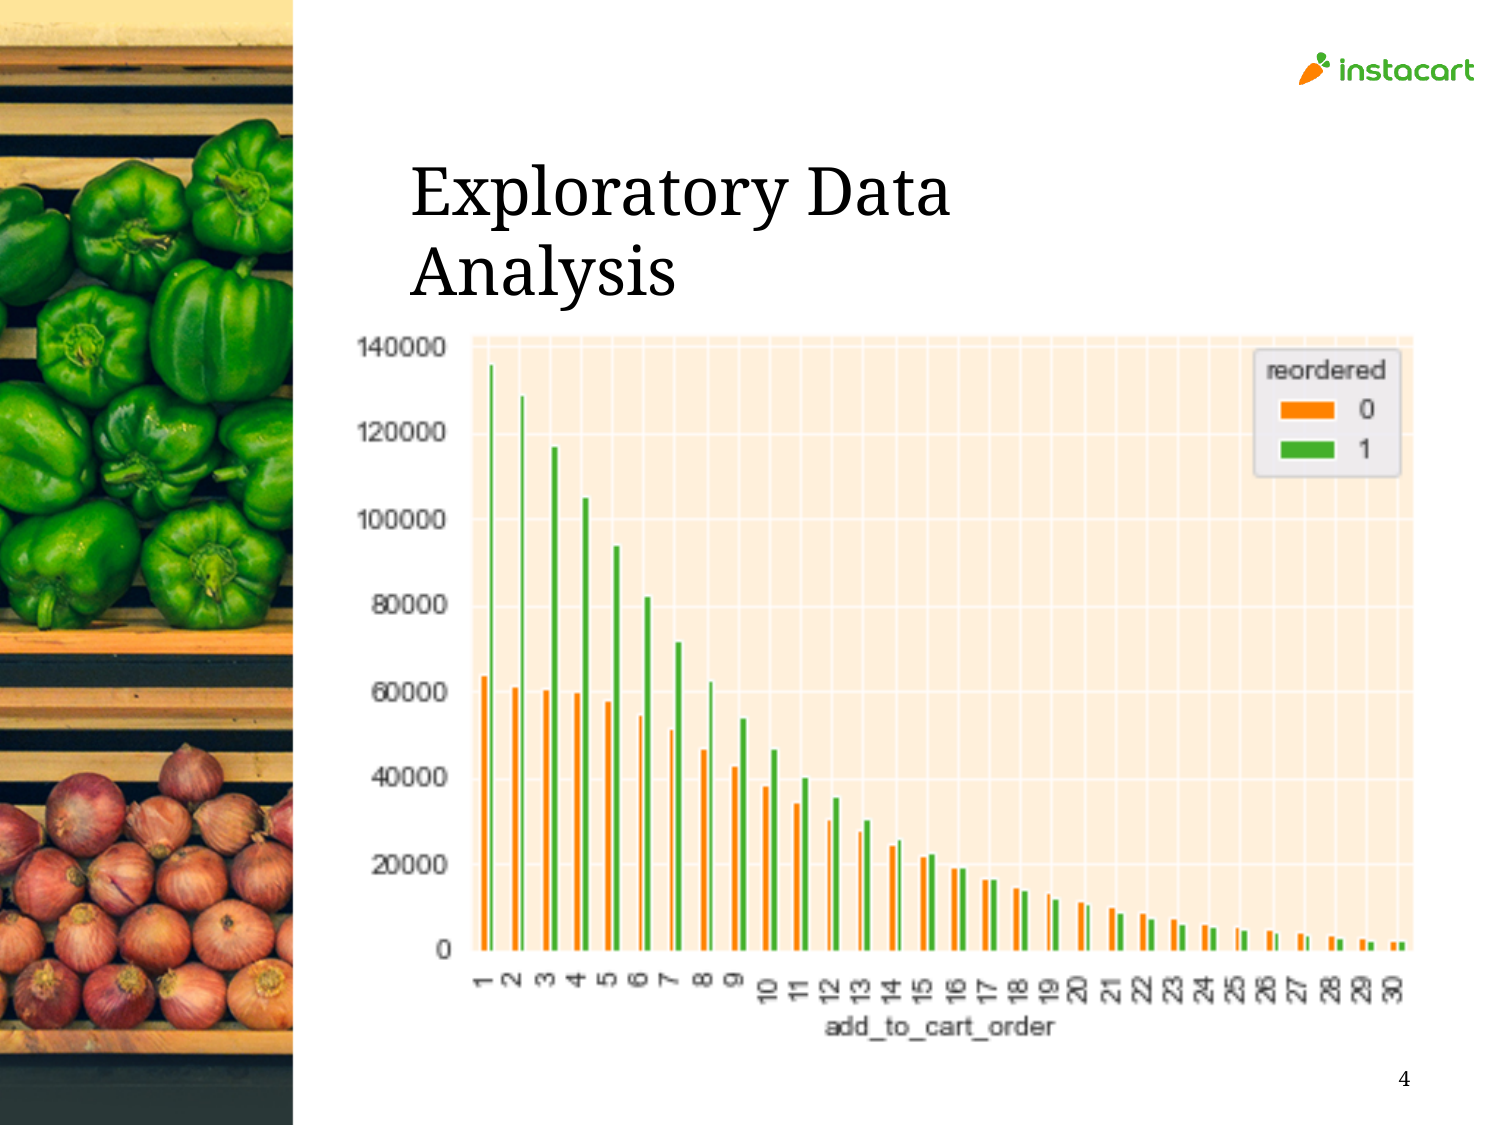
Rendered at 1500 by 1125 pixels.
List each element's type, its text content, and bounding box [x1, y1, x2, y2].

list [335, 315, 1431, 1060]
slide_number 4 [1074, 1067, 1425, 1103]
picture [0, 0, 1500, 1125]
title Exploratory Data Analysis [395, 86, 1046, 313]
